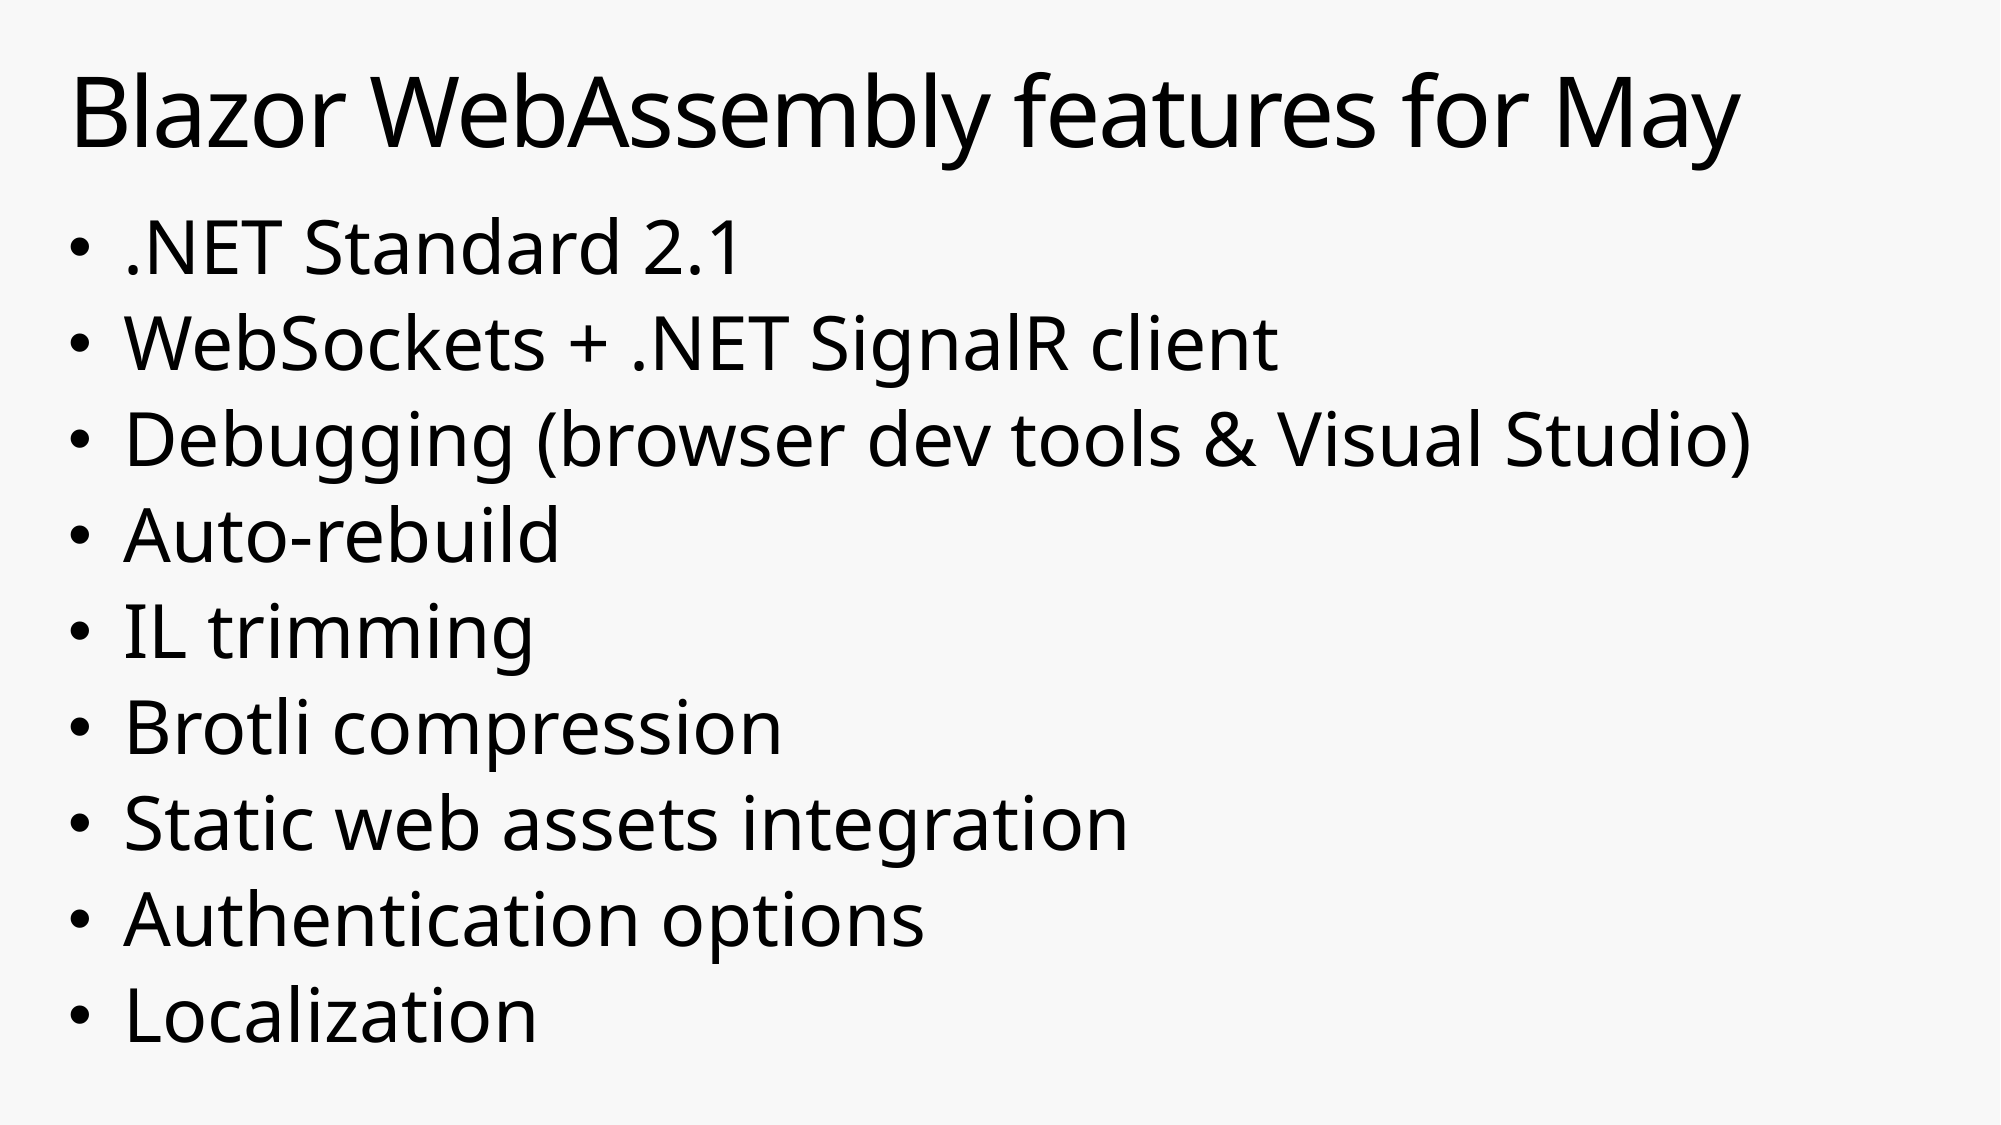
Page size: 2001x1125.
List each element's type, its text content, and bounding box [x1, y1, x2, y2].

list .NET Standard 2.1 WebSockets + .NET SignalR client Debugging (browser dev tools & Visual Studio) Auto-rebuild IL trimming Brotli compression Static web assets integration Authentication options Localization [44, 196, 1956, 1125]
title Blazor WebAssembly features for May [44, 47, 1957, 196]
